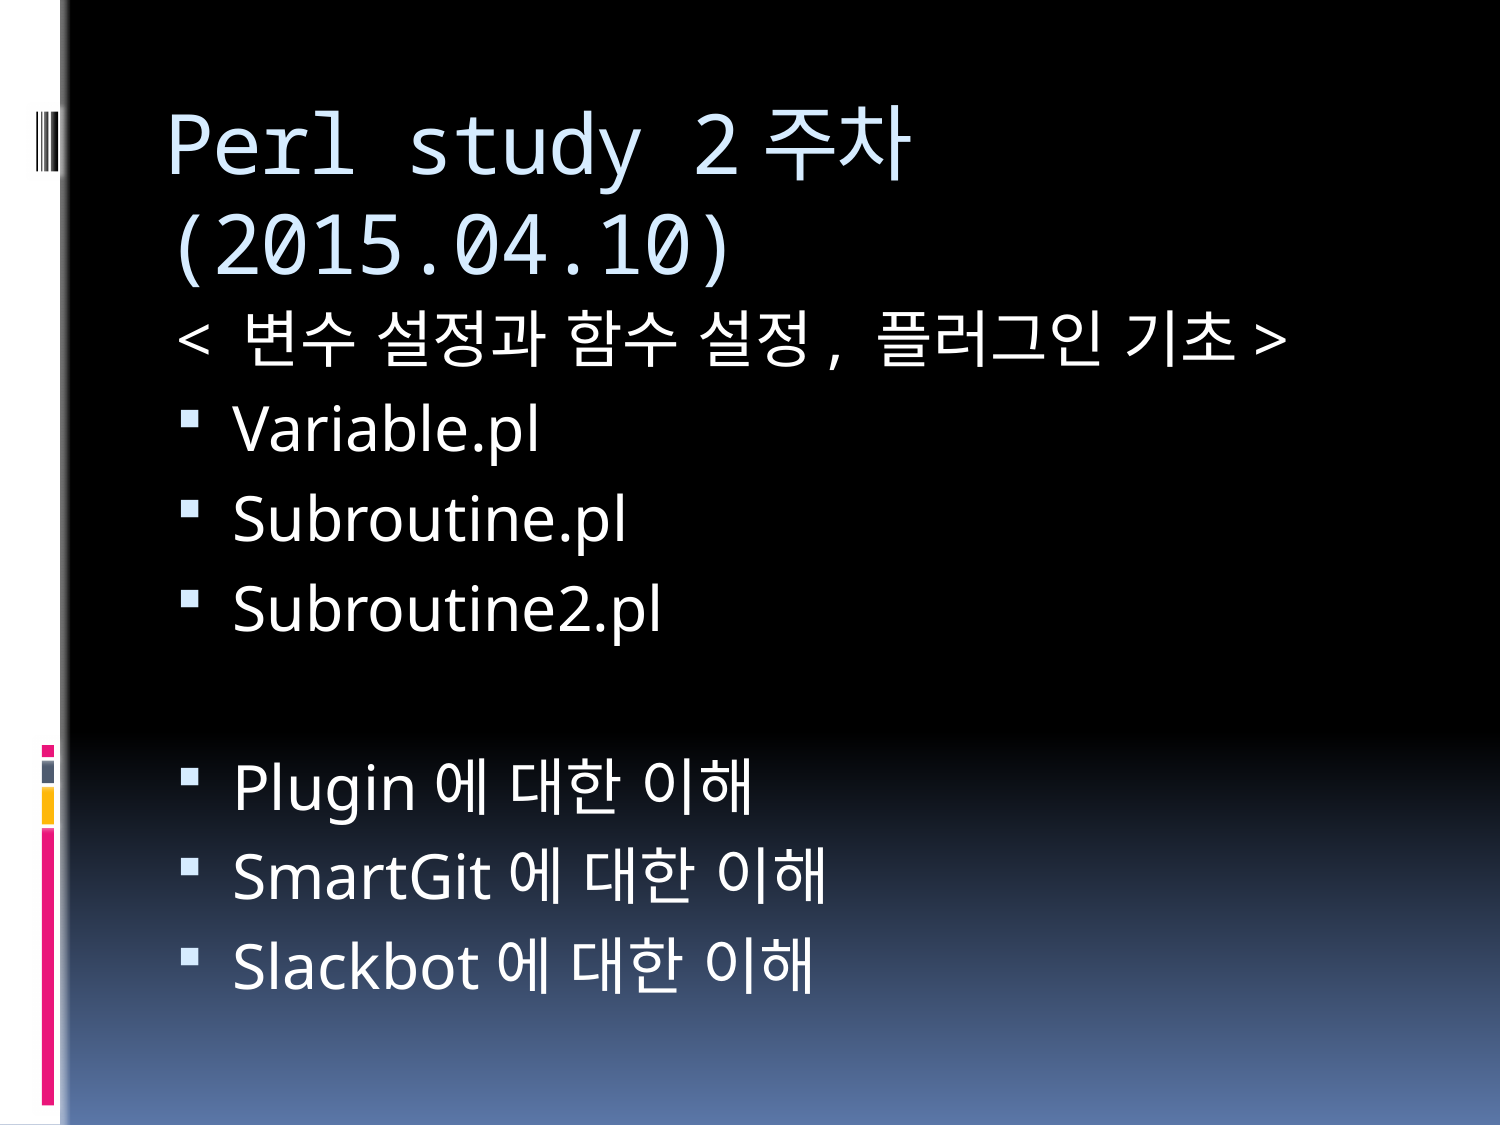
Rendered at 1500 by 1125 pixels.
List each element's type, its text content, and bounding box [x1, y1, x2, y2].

title Perl study 2주차(2015.04.10) [150, 83, 1425, 234]
list < 변수 설정과 함수 설정, 플러그인 기초> Variable.pl Subroutine.pl Subroutine2.pl Plugin에 대한 이해 SmartGit에 대한 이해 Slackbot에 대한 이해 [150, 292, 1425, 1043]
